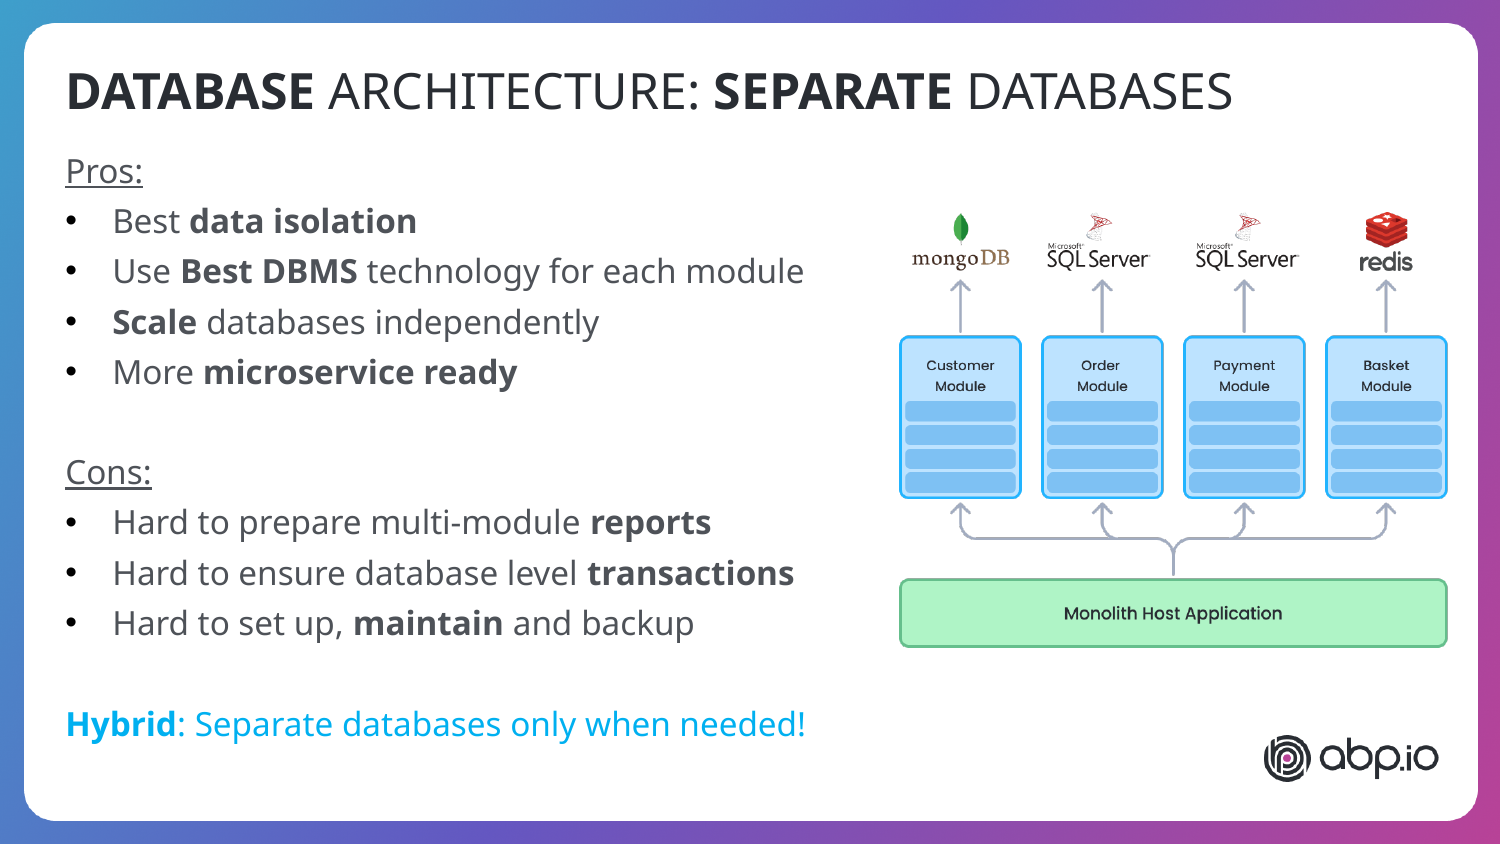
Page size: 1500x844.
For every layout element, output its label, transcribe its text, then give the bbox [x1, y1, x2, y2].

picture [0, 0, 1500, 844]
text_box DATABASE ARCHITECTURE: SEPARATE DATABASES [50, 44, 1430, 136]
text_box Pros: Best data isolation Use Best DBMS technology for each module Scale databases independently More microservice ready Cons: Hard to prepare multi-module reports Hard to ensure database level transactions Hard to set up, maintain and backup Hybrid: Separate databases only when needed! [50, 135, 897, 813]
